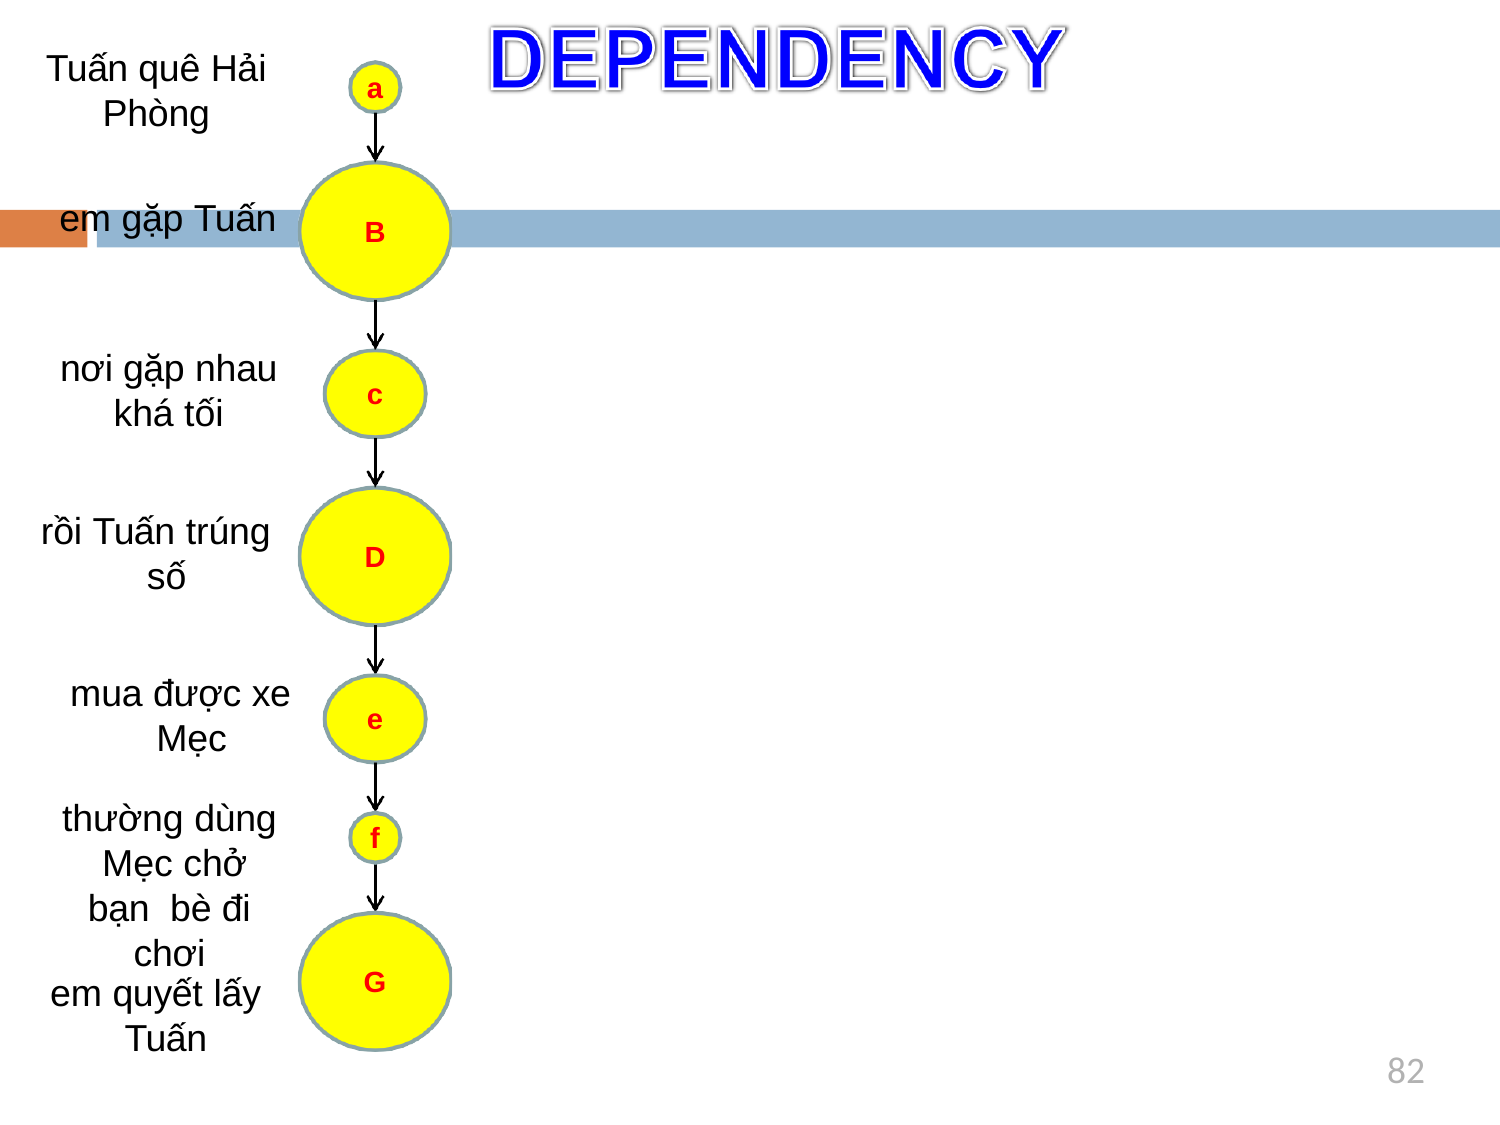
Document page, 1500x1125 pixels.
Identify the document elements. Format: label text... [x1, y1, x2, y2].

text_box a [364, 66, 386, 104]
text_box em quyết lấy Tuấn [48, 967, 265, 1060]
text_box mua được xe Mẹc [68, 667, 294, 760]
slide_number 82 [1080, 1046, 1425, 1103]
text_box Tuấn quê Hải Phòng [42, 41, 270, 134]
text_box thường dùng Mẹc chở bạn bè đi chơi [57, 792, 280, 975]
text_box em gặp Tuấn [57, 191, 281, 239]
text_box rồi Tuấn trúng số [38, 504, 274, 597]
text_box f [368, 817, 382, 855]
text_box c [364, 373, 386, 411]
text_box [430, 0, 1121, 114]
text_box nơi gặp nhau khá tối [56, 341, 281, 434]
text_box G [361, 960, 389, 998]
text_box D [362, 535, 388, 573]
text_box e [364, 698, 386, 736]
text_box [490, 26, 1066, 91]
text_box [297, 60, 453, 1052]
text_box B [362, 210, 388, 248]
